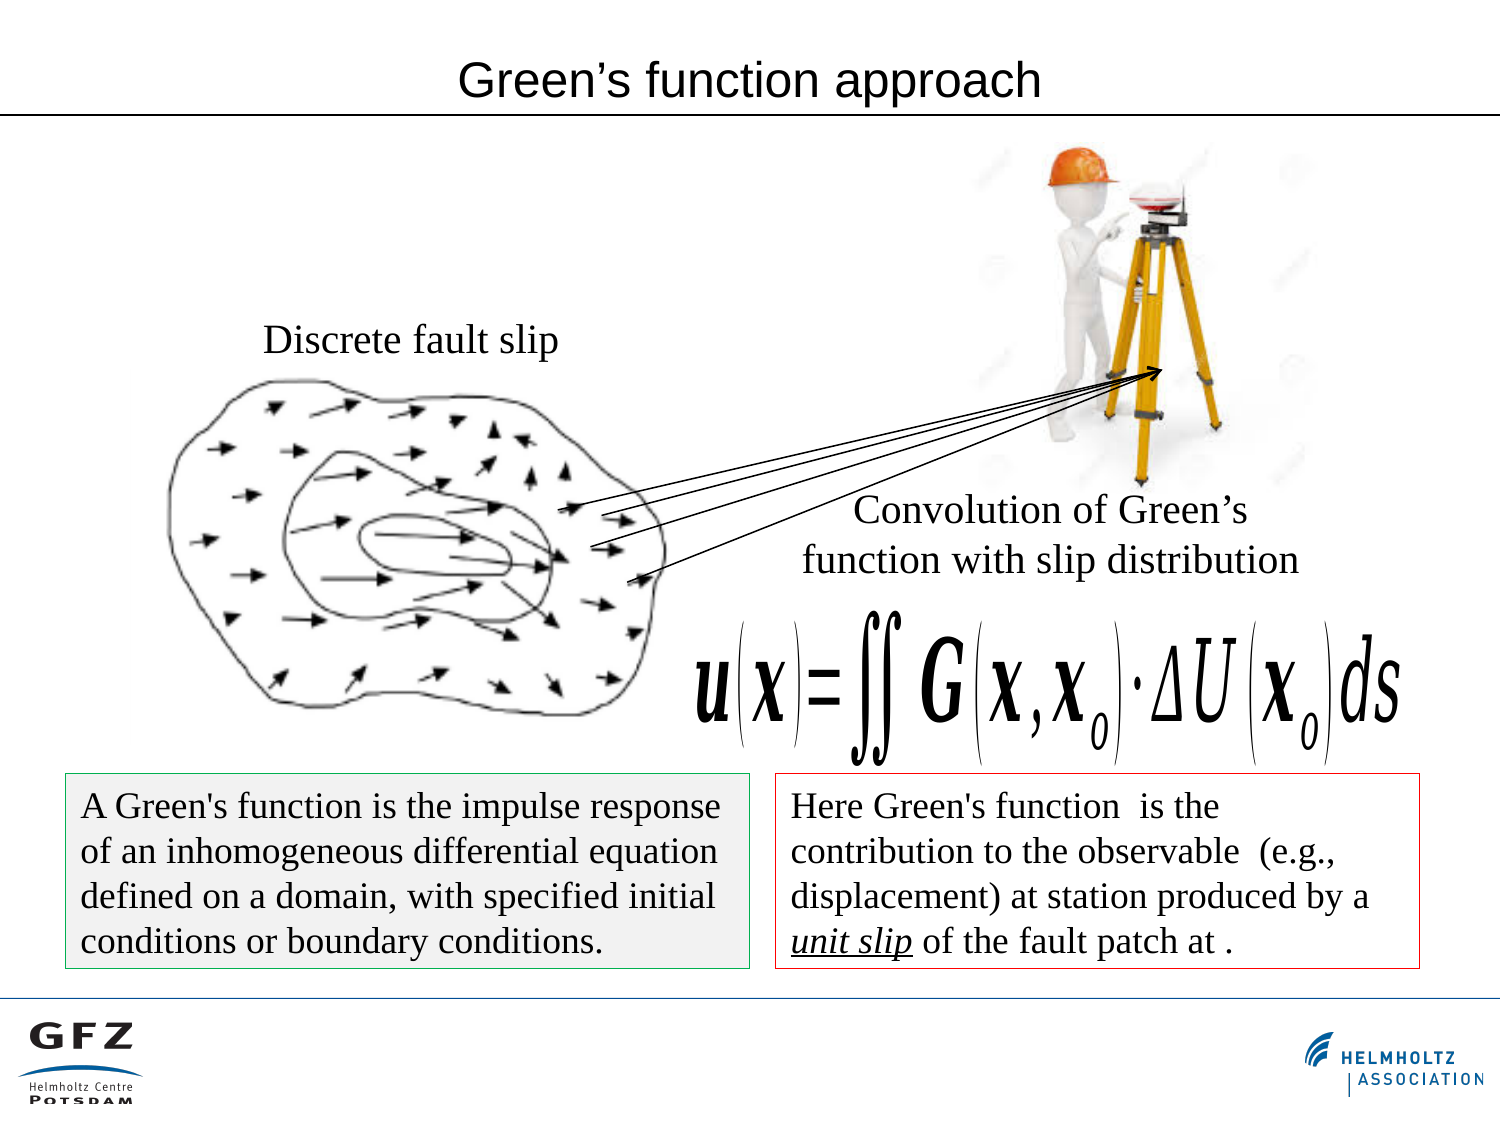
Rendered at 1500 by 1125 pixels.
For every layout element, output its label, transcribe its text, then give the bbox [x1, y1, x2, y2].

picture [128, 369, 694, 745]
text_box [590, 369, 625, 547]
text_box Convolution of Green’s function with slip distribution [1160, 474, 1329, 590]
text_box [557, 369, 589, 511]
text_box Green’s function approach [0, 39, 1500, 114]
text_box Discrete fault slip [215, 304, 607, 368]
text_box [627, 369, 1163, 583]
picture [967, 141, 1320, 494]
text_box A Green's function is the impulse response of an inhomogeneous differential equation defined on a domain, with specified initial conditions or boundary conditions. [65, 773, 750, 969]
